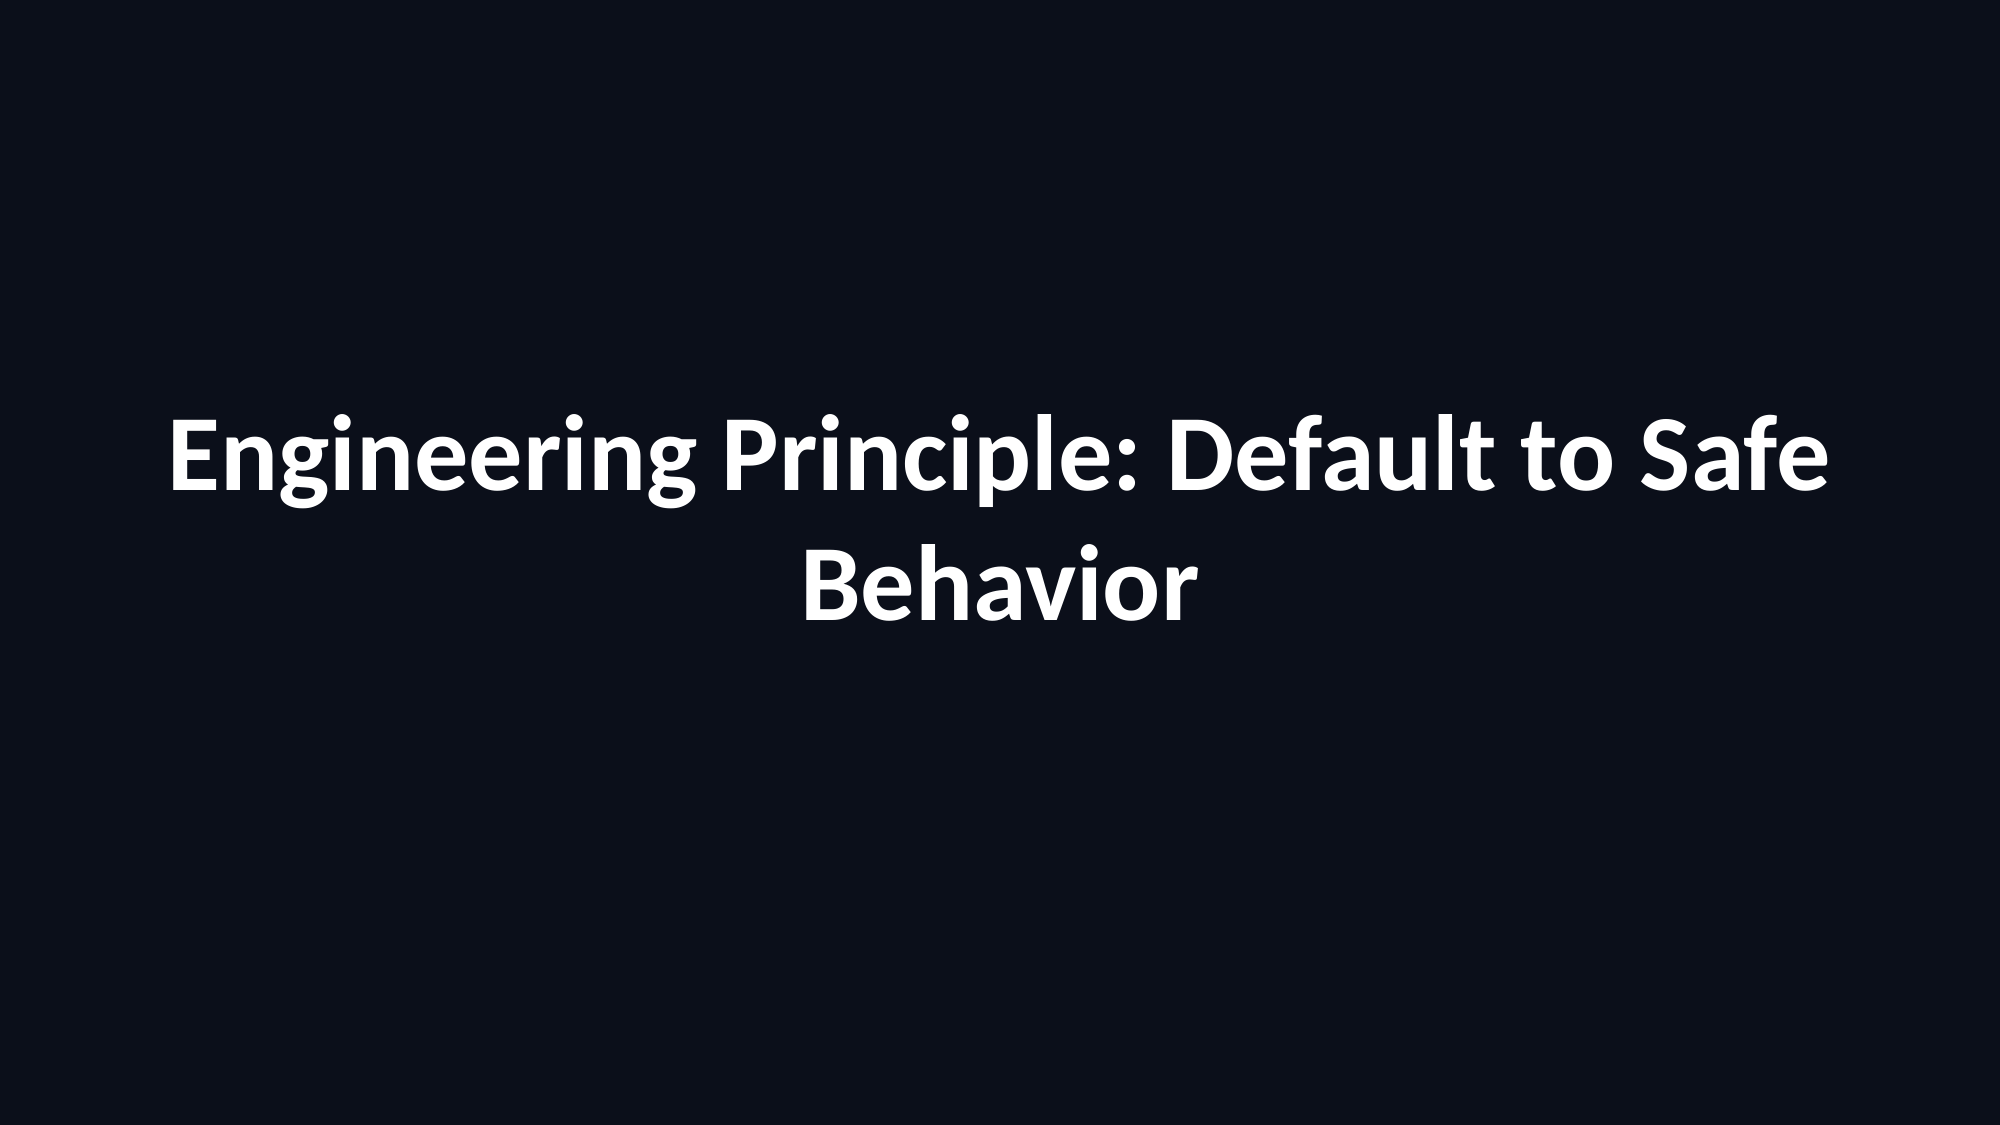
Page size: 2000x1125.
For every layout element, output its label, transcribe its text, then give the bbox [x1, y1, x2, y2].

text_box Engineering Principle: Default to Safe Behavior [119, 374, 1880, 650]
